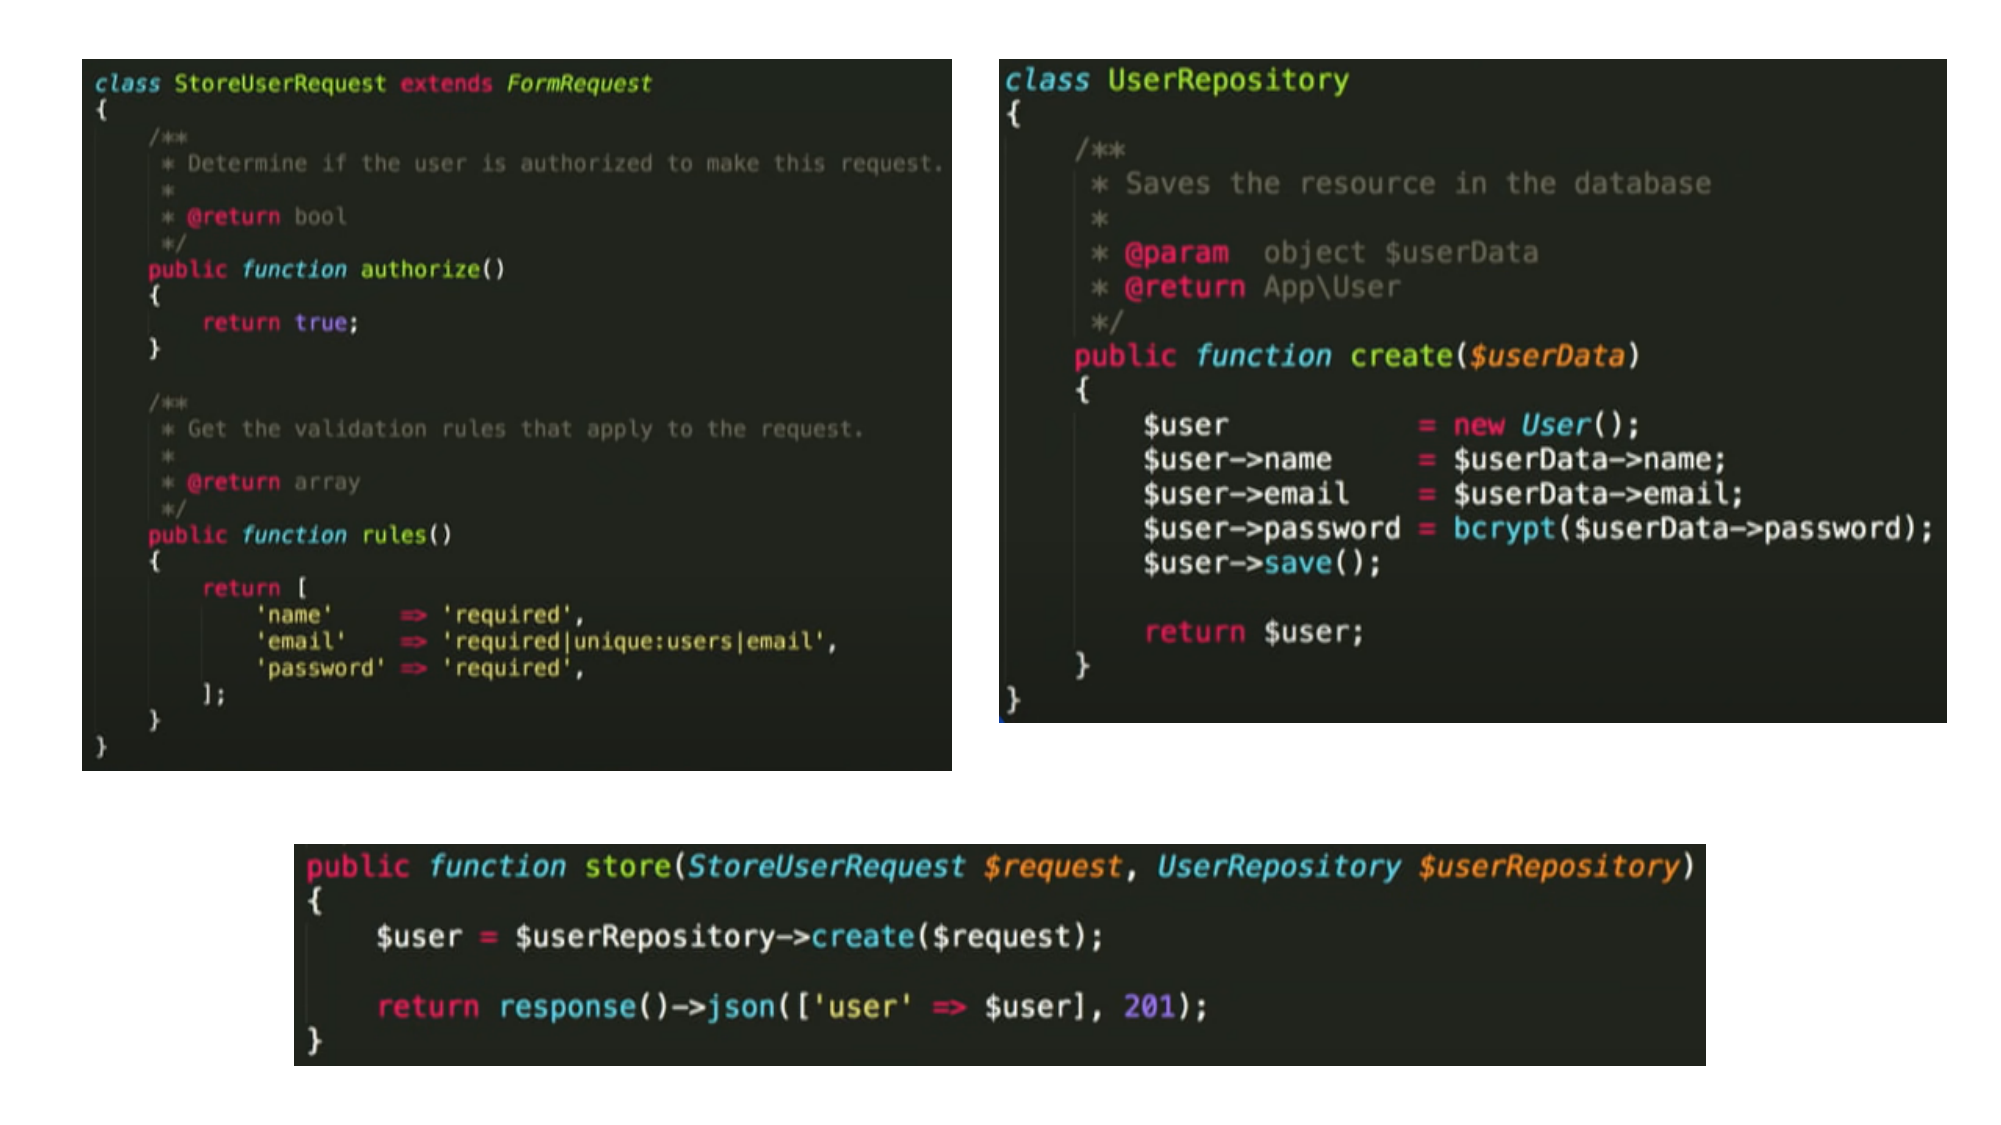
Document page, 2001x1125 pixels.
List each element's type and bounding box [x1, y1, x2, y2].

picture [999, 59, 1947, 723]
picture [294, 844, 1706, 1066]
picture [82, 59, 952, 771]
